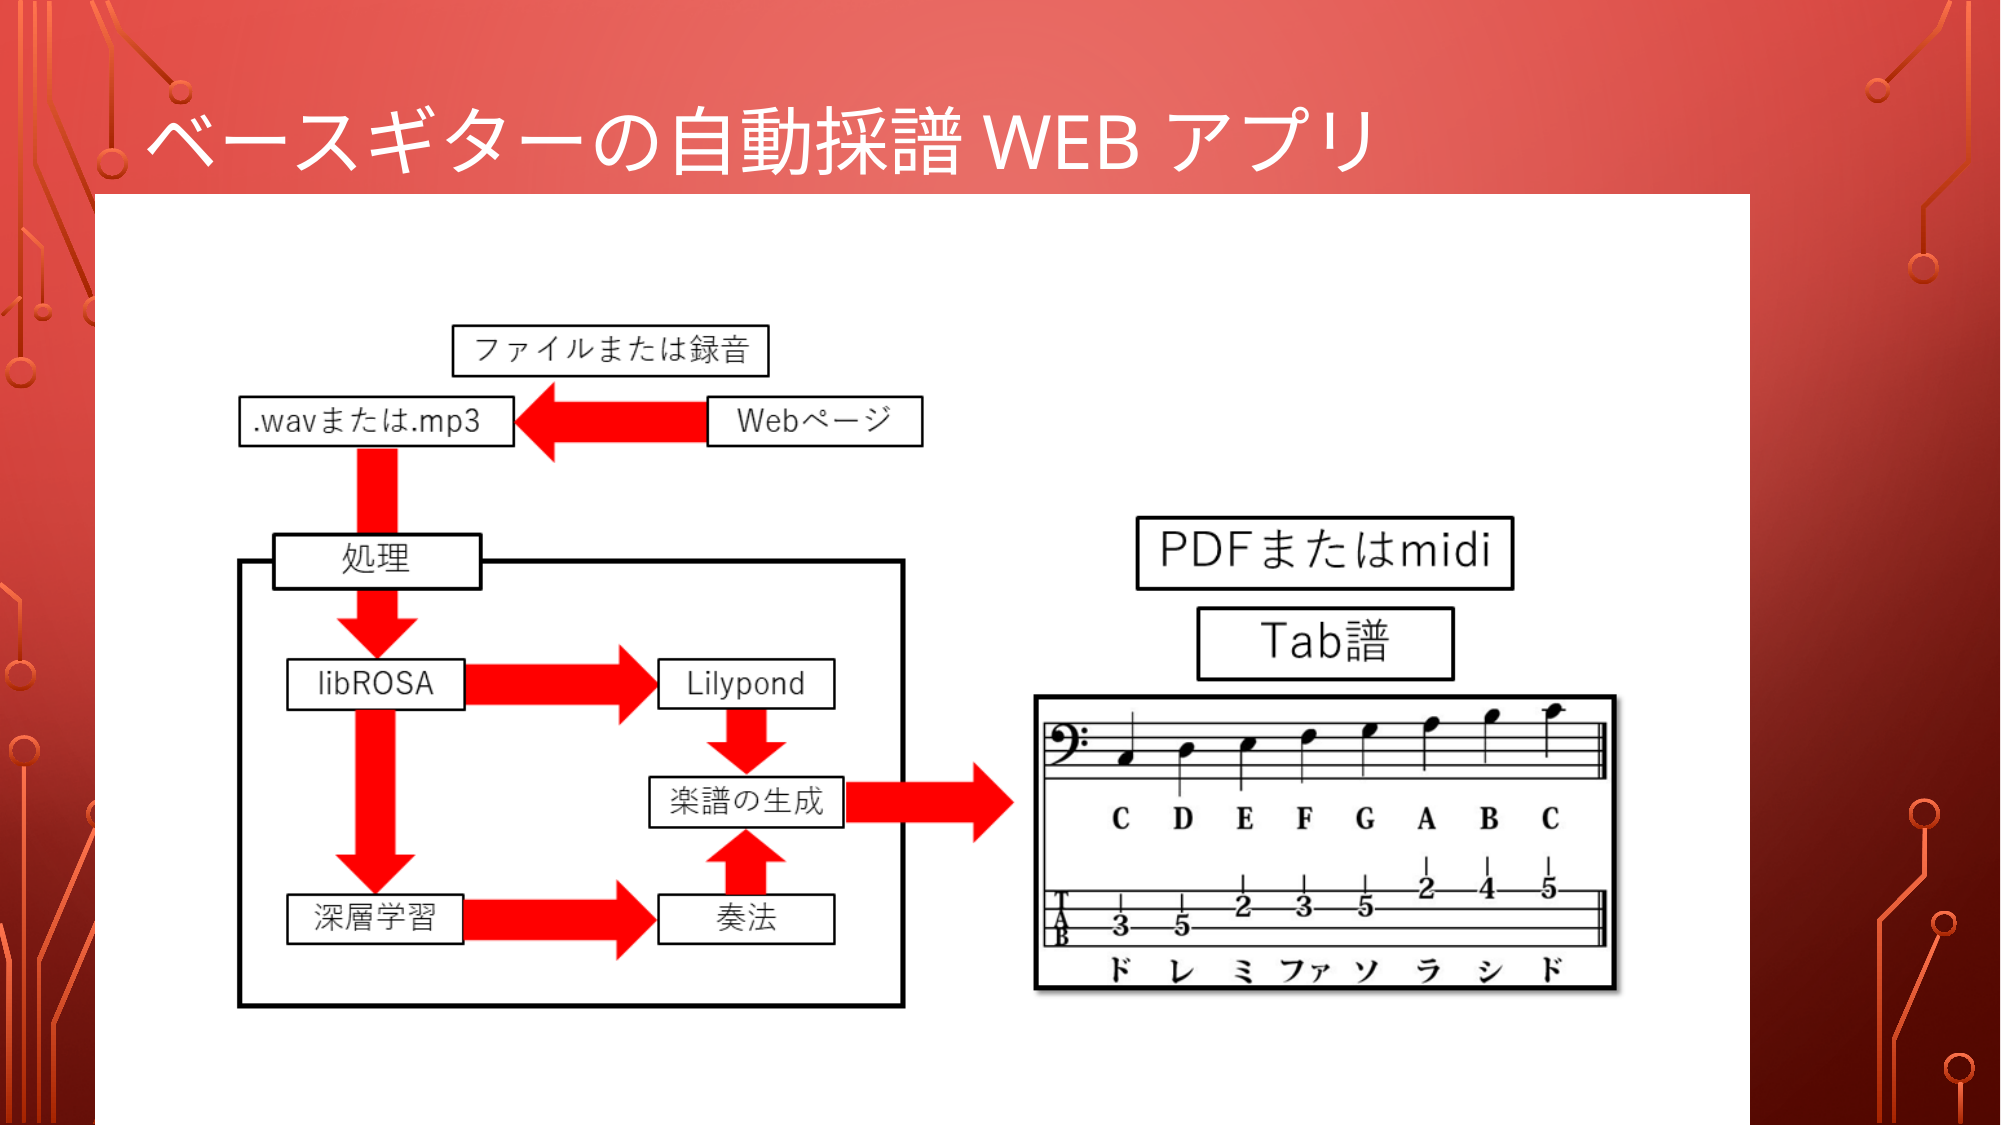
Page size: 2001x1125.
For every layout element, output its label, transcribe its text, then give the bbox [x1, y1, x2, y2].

picture [95, 194, 1751, 1125]
title ベースギターの自動採譜WEBアプリ [128, 36, 1854, 254]
